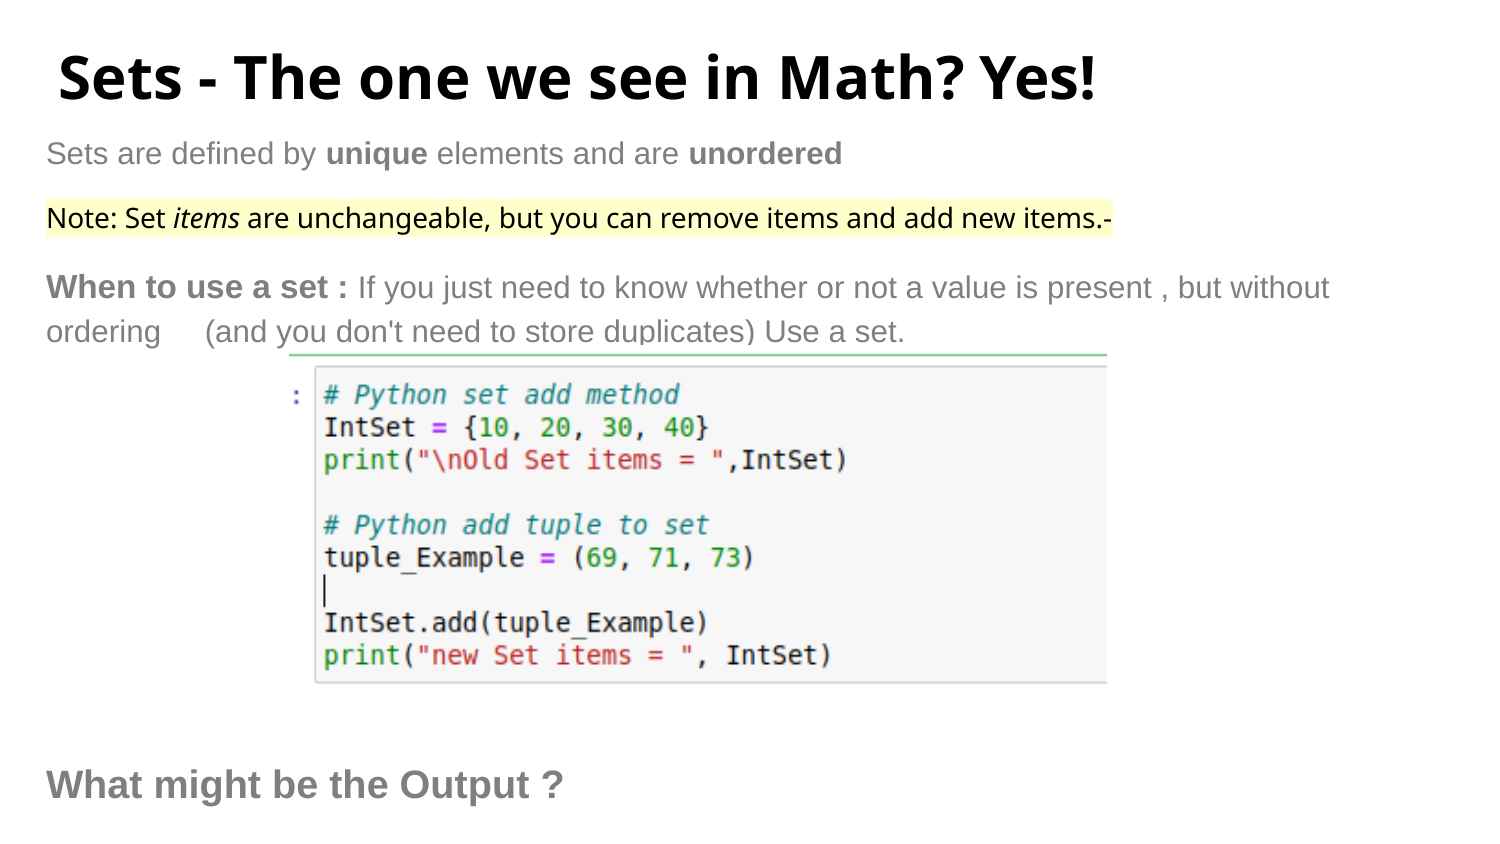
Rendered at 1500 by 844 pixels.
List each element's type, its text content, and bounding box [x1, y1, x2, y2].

title Sets - The one we see in Math? Yes! [43, 24, 1442, 128]
picture [289, 345, 1107, 709]
list Sets are defined by unique elements and are unordered Note: Set items are unchangeable, but you can remove items and add new items.- When to use a set : If you just need to know whether or not a value is present , but without ordering (and you don't need to store duplicates) Use a set. What might be the Output ? [31, 112, 1429, 835]
